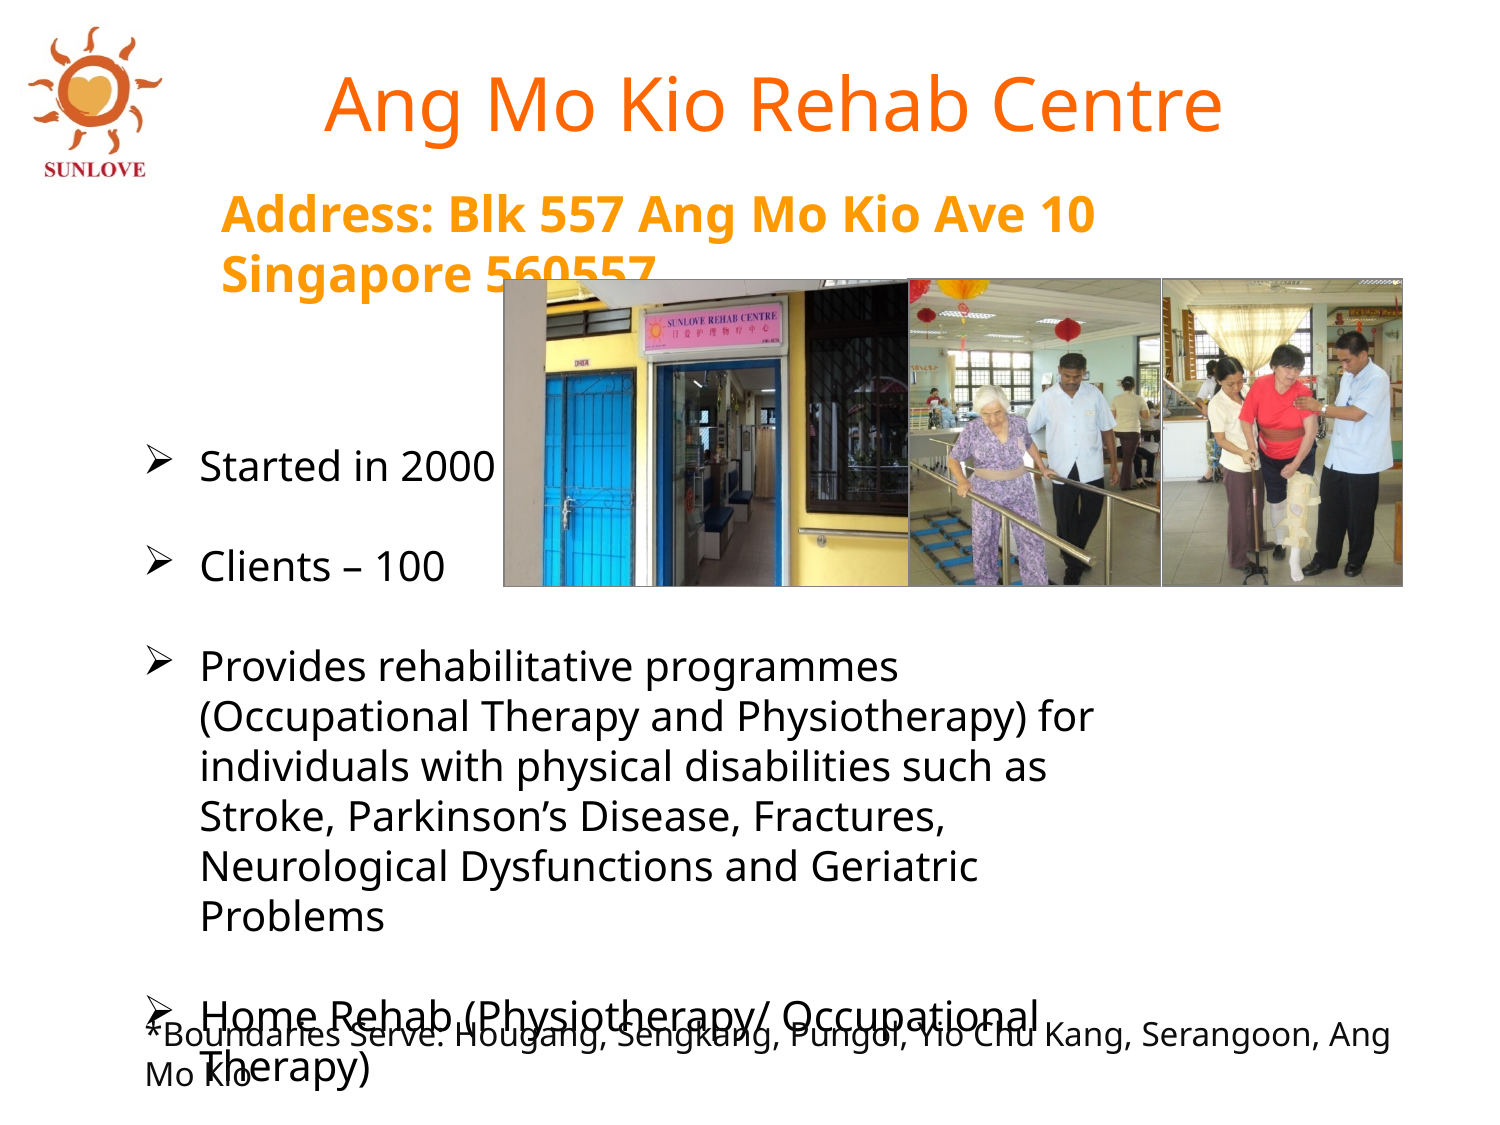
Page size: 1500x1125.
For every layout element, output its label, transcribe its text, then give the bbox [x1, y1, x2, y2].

text_box Address: Blk 557 Ang Mo Kio Ave 10 Singapore 560557 [206, 174, 1353, 310]
text_box Started in 2000 Clients – 100 Provides rehabilitative programmes (Occupational Therapy and Physiotherapy) for individuals with physical disabilities such as Stroke, Parkinson’s Disease, Fractures, Neurological Dysfunctions and Geriatric Problems Home Rehab (Physiotherapy/ Occupational Therapy) [128, 432, 1156, 1098]
picture [20, 18, 170, 185]
picture [598, 486, 609, 491]
picture [603, 559, 609, 586]
picture [584, 557, 590, 586]
picture [504, 279, 1161, 586]
picture [613, 563, 618, 586]
title Ang Mo Kio Rehab Centre [100, 8, 1450, 196]
picture [594, 543, 599, 552]
picture [620, 428, 624, 438]
text_box *Boundaries Serve: Hougang, Sengkang, Pungol, Yio Chu Kang, Serangoon, Ang Mo Kio [129, 1005, 1430, 1101]
picture [593, 558, 599, 586]
picture [1163, 279, 1402, 586]
